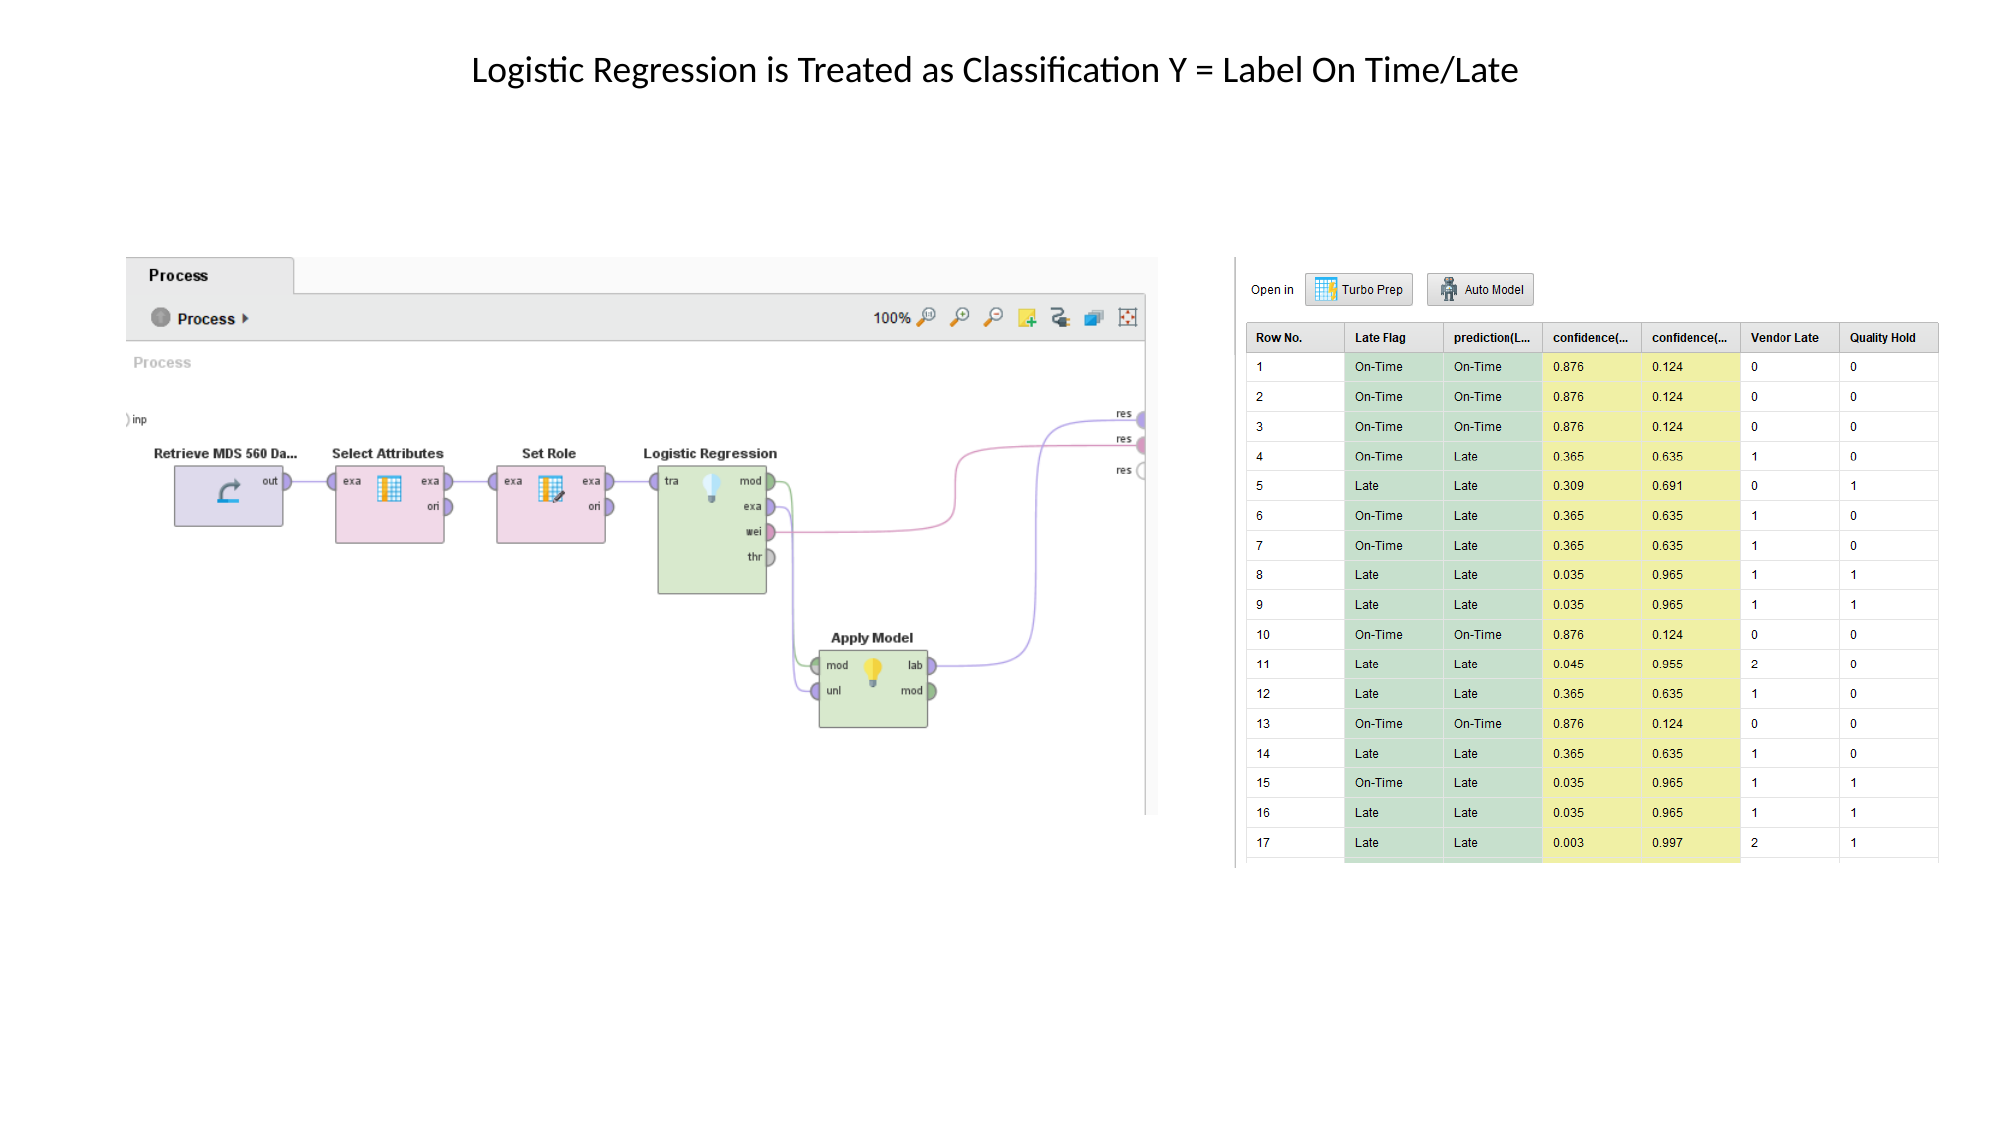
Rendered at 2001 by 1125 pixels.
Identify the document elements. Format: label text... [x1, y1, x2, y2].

picture [126, 257, 1158, 815]
text_box Logistic Regression is Treated as Classification Y = Label On Time/Late [432, 37, 1560, 98]
picture [1234, 257, 1965, 868]
